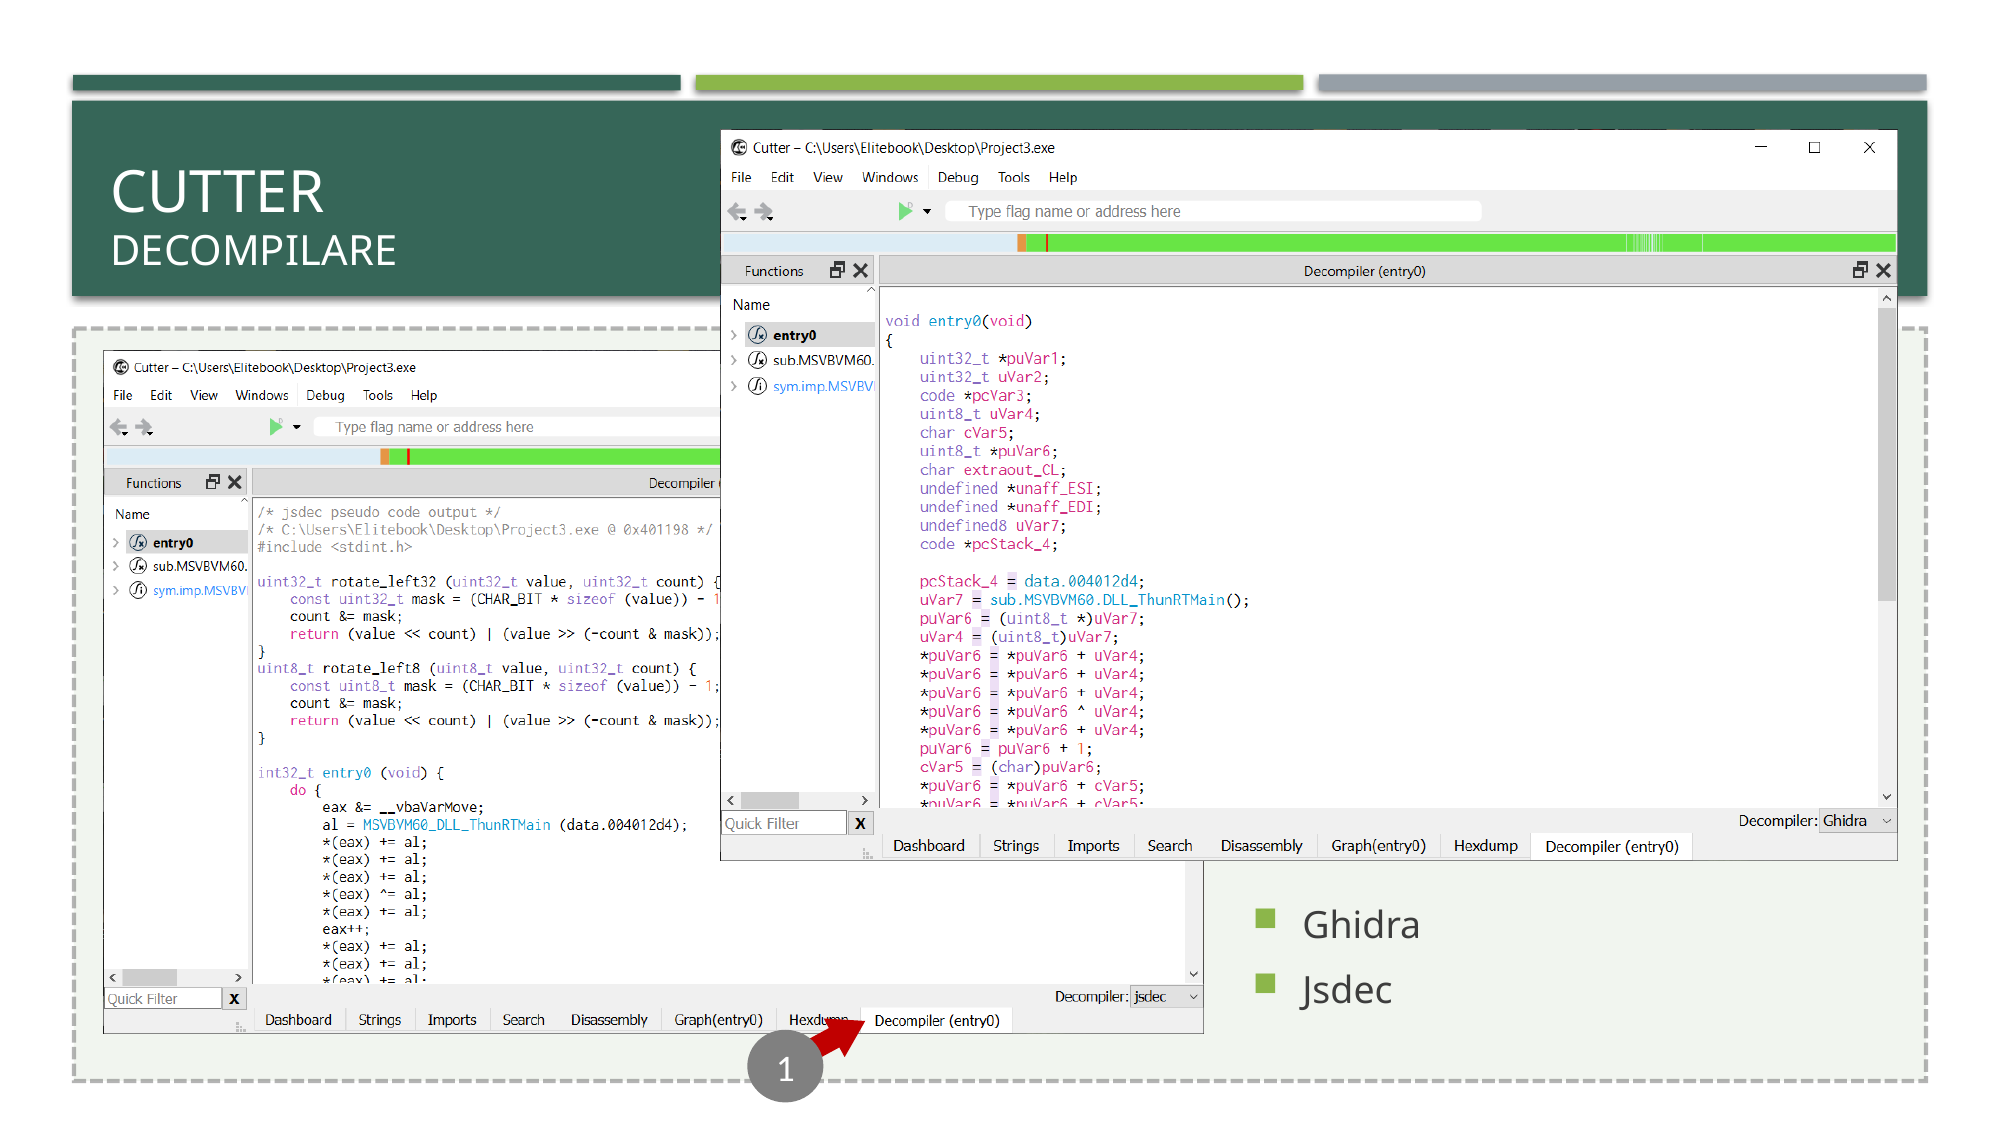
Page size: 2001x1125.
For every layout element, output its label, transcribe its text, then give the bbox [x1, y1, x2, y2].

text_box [746, 1021, 872, 1103]
text_box [73, 328, 740, 1081]
list Ghidra Jsdec [1237, 881, 1905, 1030]
text_box [878, 328, 1927, 1081]
title Cutter Decompilare [95, 115, 1905, 282]
picture [102, 128, 1899, 1035]
